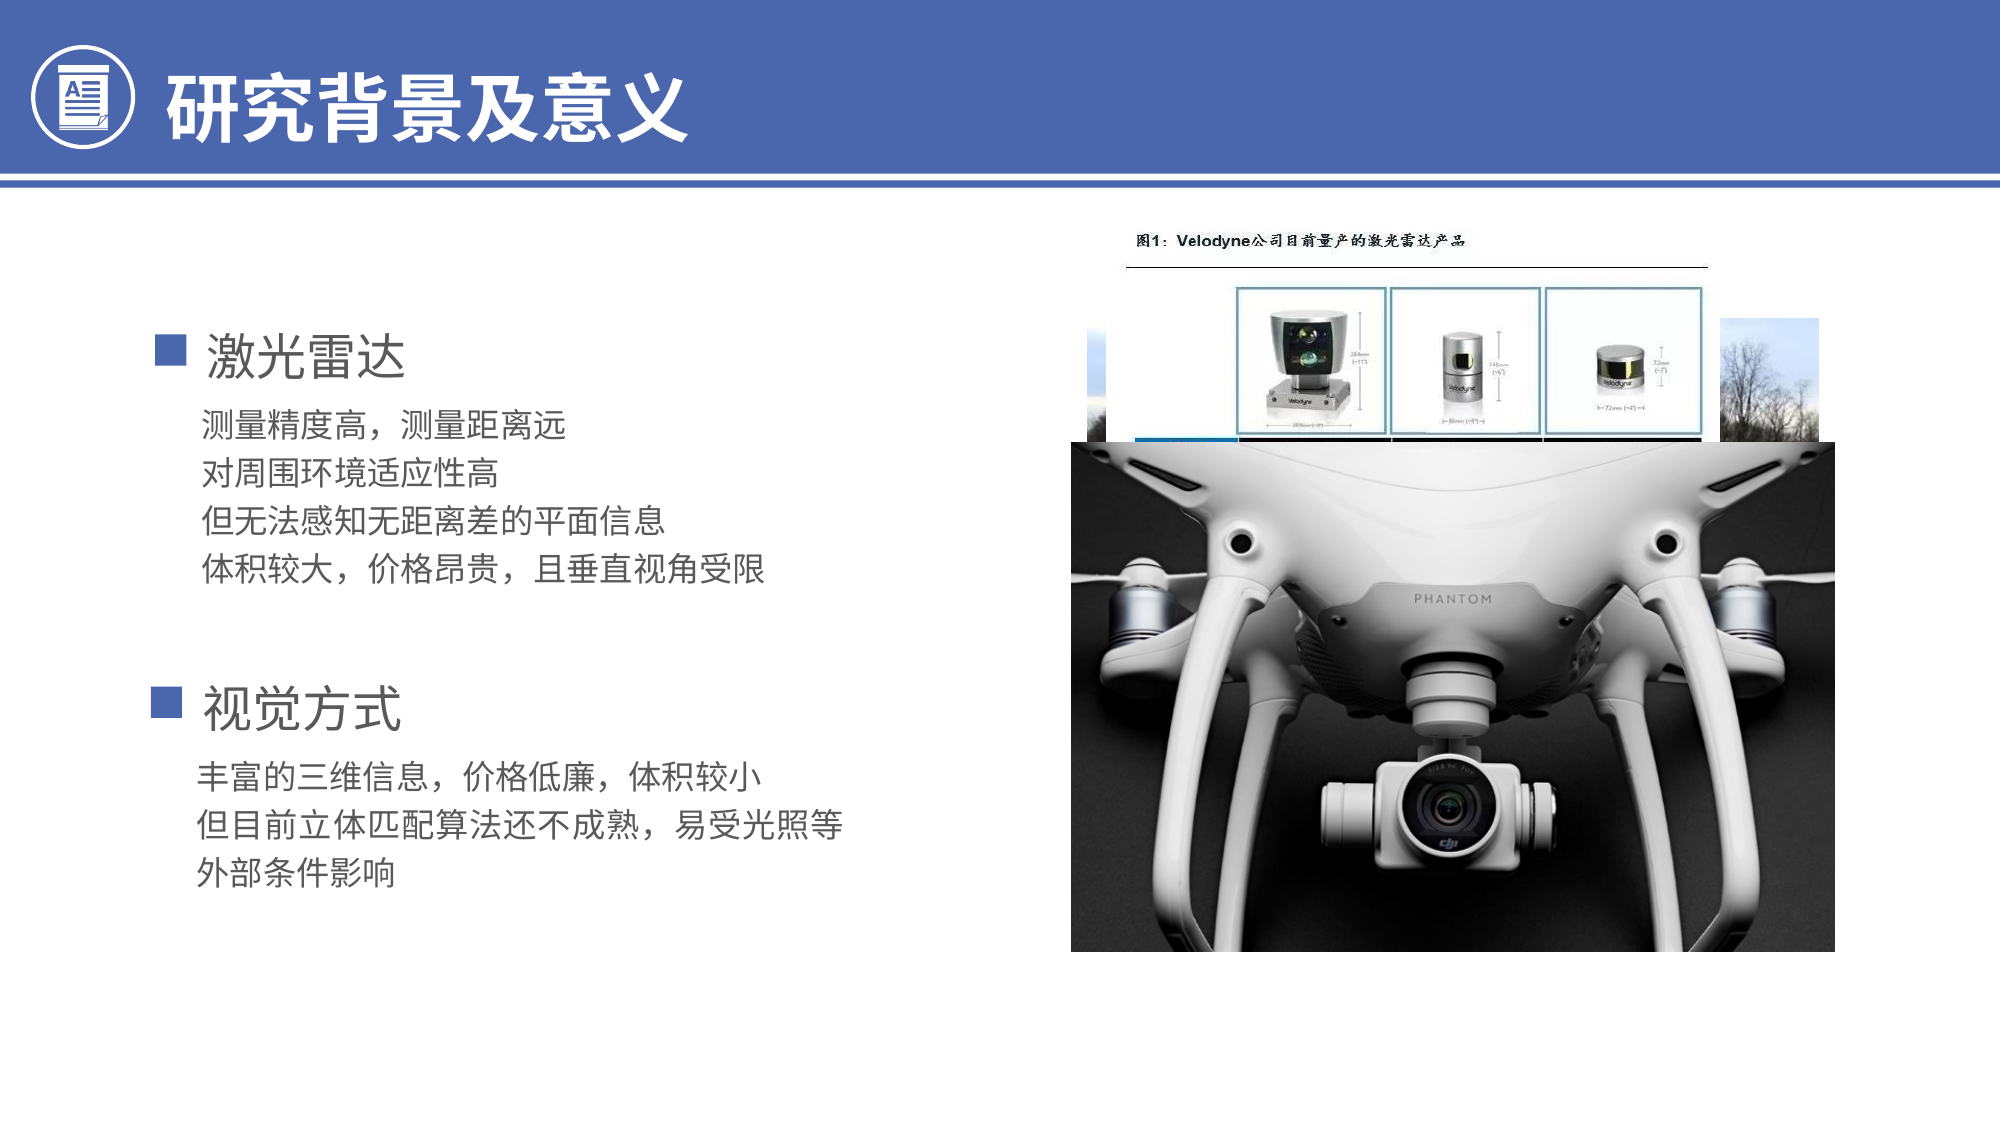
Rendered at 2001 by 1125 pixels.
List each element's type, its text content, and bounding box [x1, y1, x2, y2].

text_box 视觉方式 [182, 649, 448, 741]
text_box [0, 179, 2000, 189]
text_box 激光雷达 [186, 297, 453, 389]
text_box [33, 47, 134, 148]
text_box [150, 686, 183, 719]
picture [1071, 216, 1835, 952]
text_box 测量精度高，测量距离远 对周围环境适应性高 但无法感知无距离差的平面信息 体积较大，价格昂贵，且垂直视角受限 [186, 389, 841, 596]
text_box 研究背景及意义 [150, 9, 1088, 160]
text_box [0, 0, 2000, 175]
text_box [154, 333, 187, 367]
text_box 丰富的三维信息，价格低廉，体积较小 但目前立体匹配算法还不成熟，易受光照等外部条件影响 [181, 741, 860, 900]
